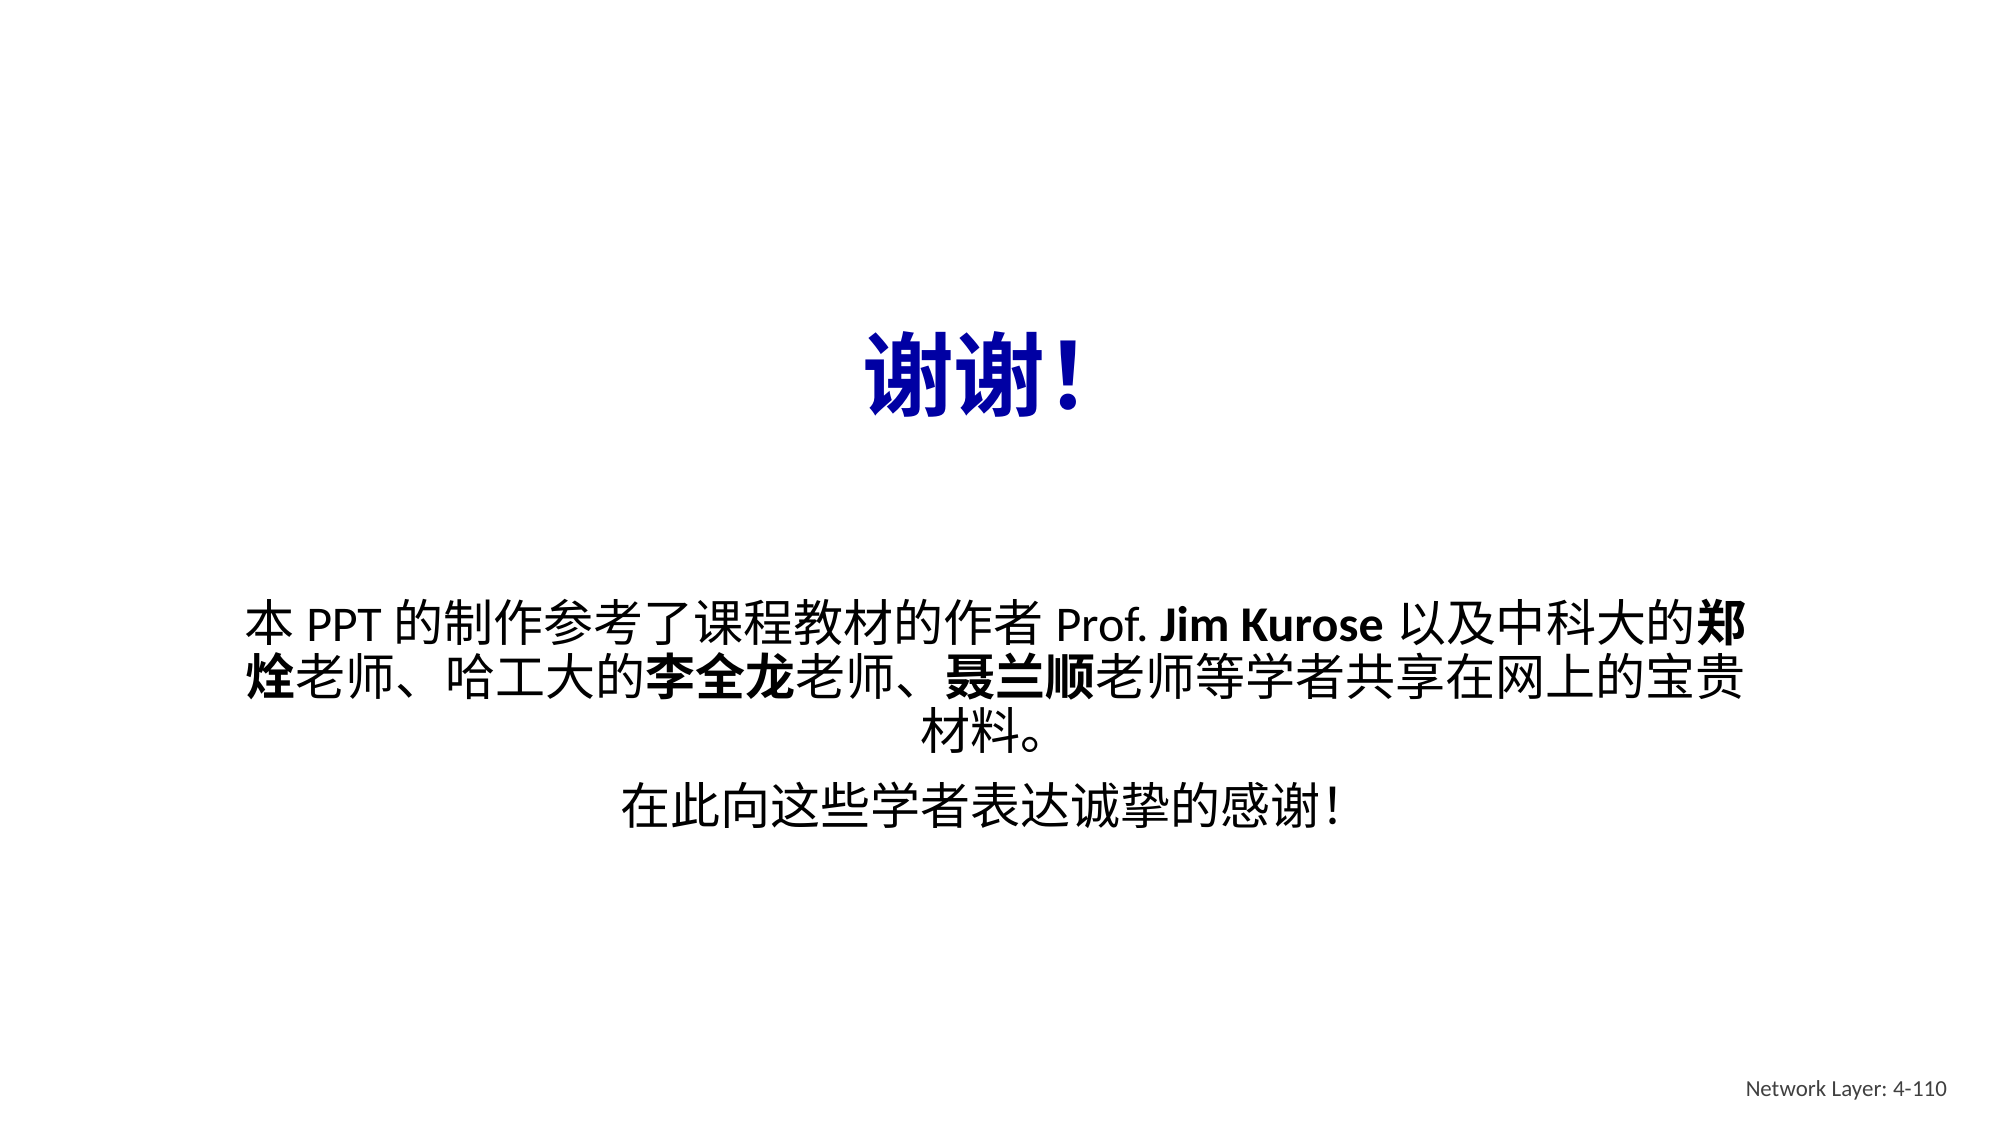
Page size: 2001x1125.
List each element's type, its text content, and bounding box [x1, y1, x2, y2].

subtitle 本PPT的制作参考了课程教材的作者Prof. Jim Kurose以及中科大的郑烇老师、哈工大的李全龙老师、聂兰顺老师等学者共享在网上的宝贵材料。 在此向这些学者表达诚挚的感谢！ [205, 590, 1786, 863]
slide_number Network Layer: 4-110 [1512, 1056, 1963, 1117]
title 谢谢！ [249, 184, 1750, 576]
